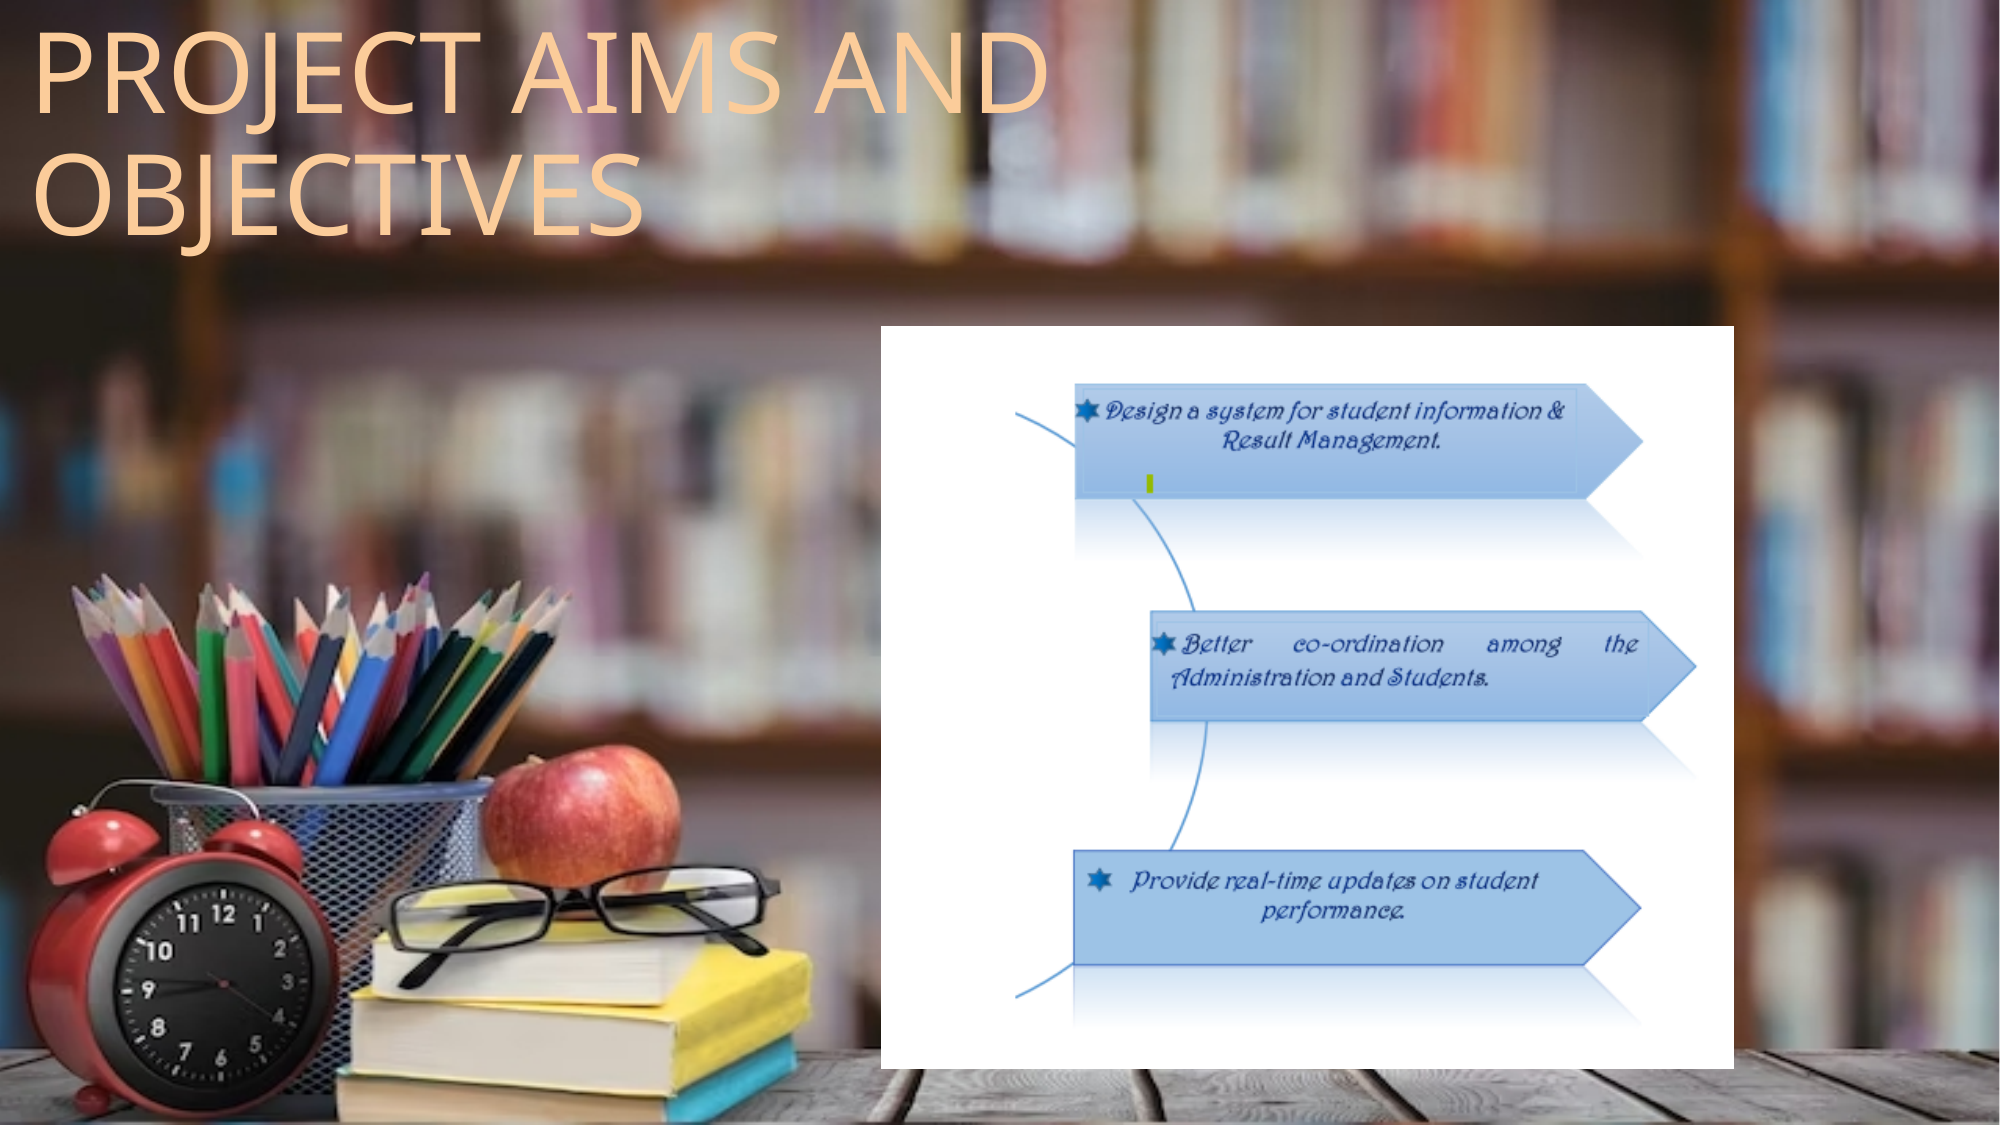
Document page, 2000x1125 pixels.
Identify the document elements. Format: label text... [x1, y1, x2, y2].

title PROJECT AIMS AND OBJECTIVES [9, 0, 1224, 270]
picture [0, 0, 2000, 1125]
